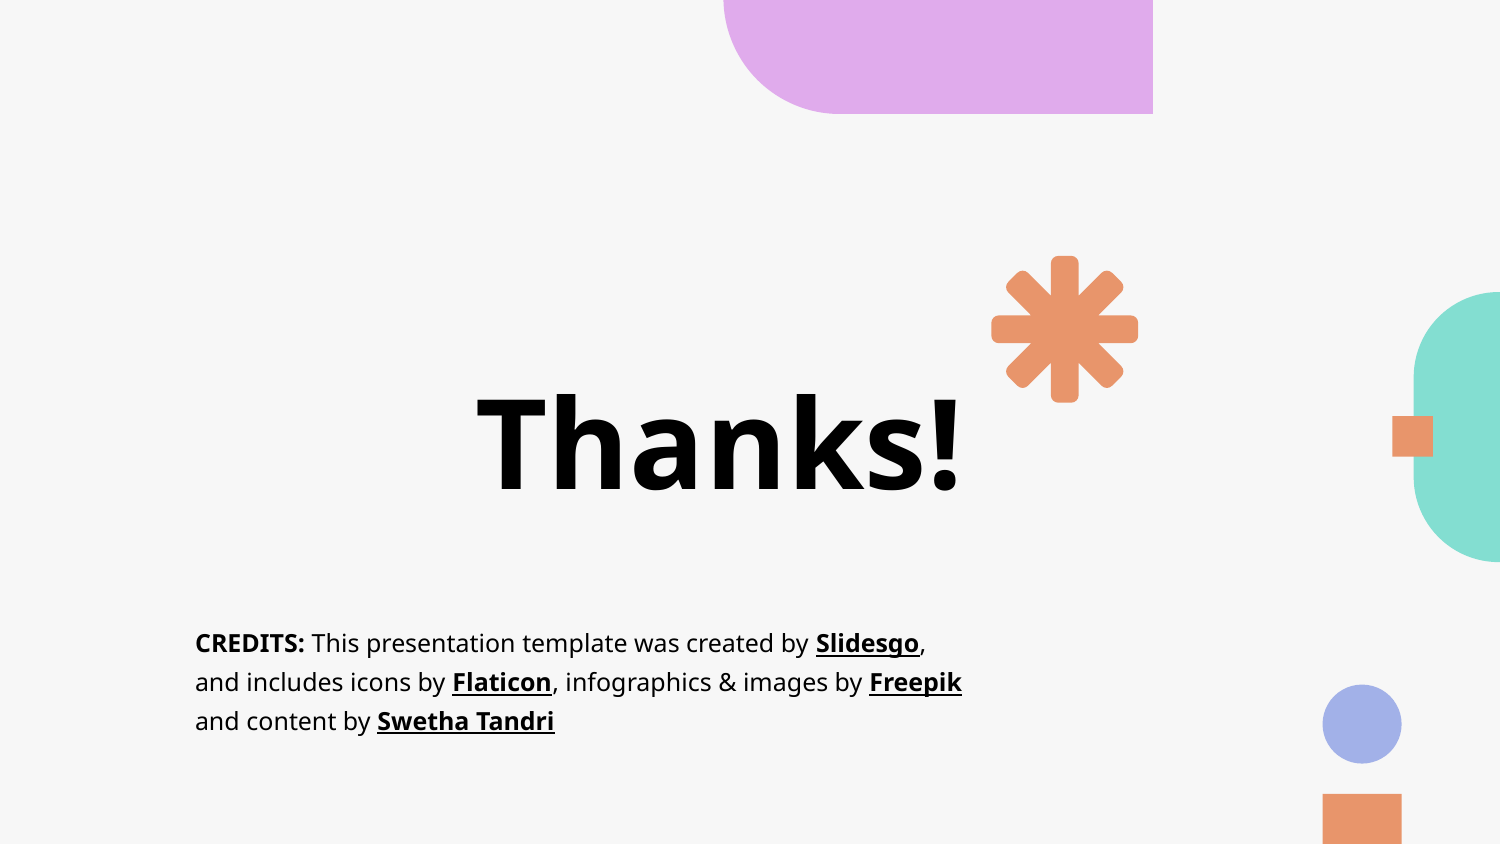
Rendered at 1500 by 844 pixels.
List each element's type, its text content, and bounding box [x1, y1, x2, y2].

text_box [991, 255, 1139, 403]
text_box [1058, 0, 1062, 114]
title Thanks! [354, 355, 1084, 530]
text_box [1392, 291, 1500, 563]
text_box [1322, 684, 1402, 844]
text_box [821, 0, 1055, 213]
